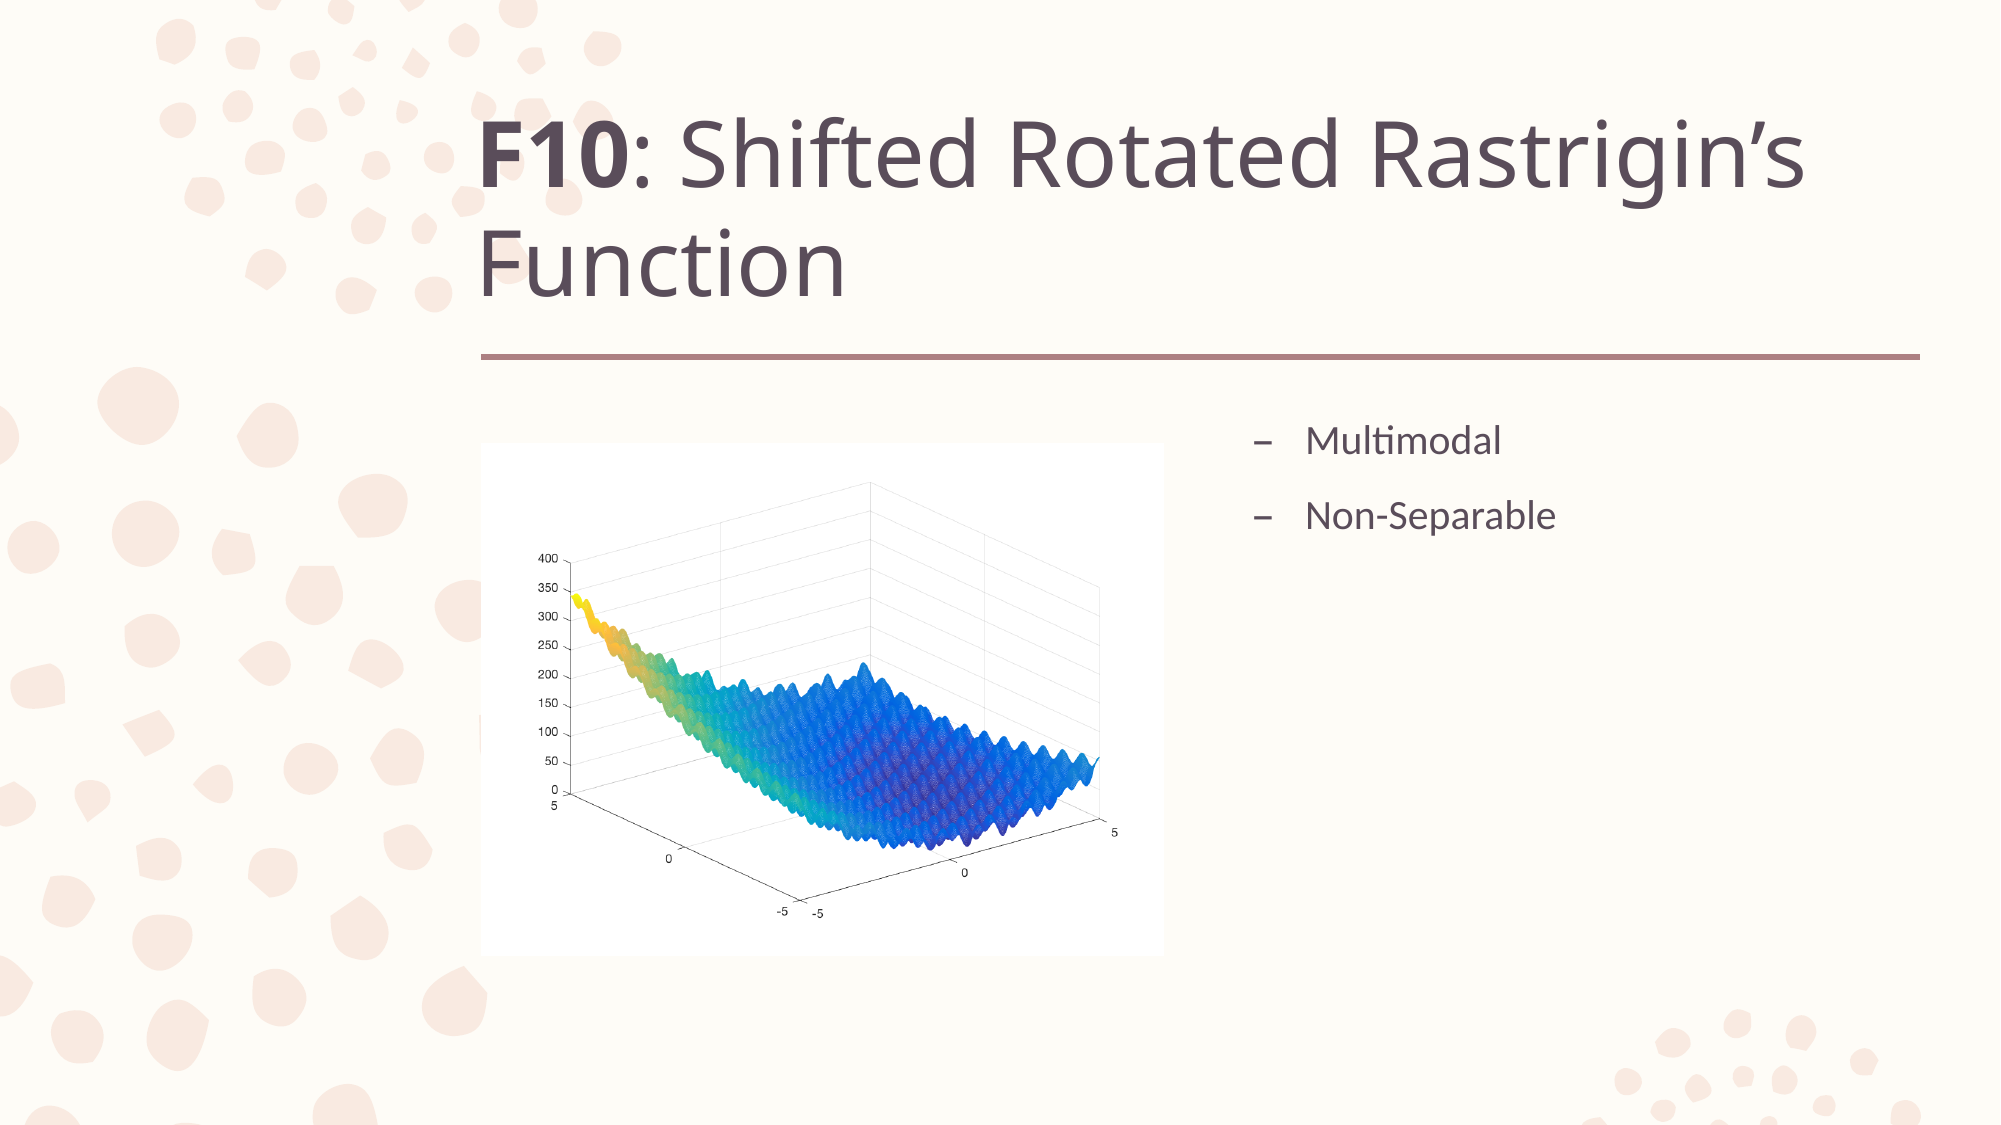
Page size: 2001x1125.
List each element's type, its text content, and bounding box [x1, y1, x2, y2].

title F10: Shifted Rotated Rastrigin’s Function [460, 93, 1920, 350]
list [480, 443, 1164, 957]
list Multimodal Non-Separable [1237, 399, 1920, 1000]
